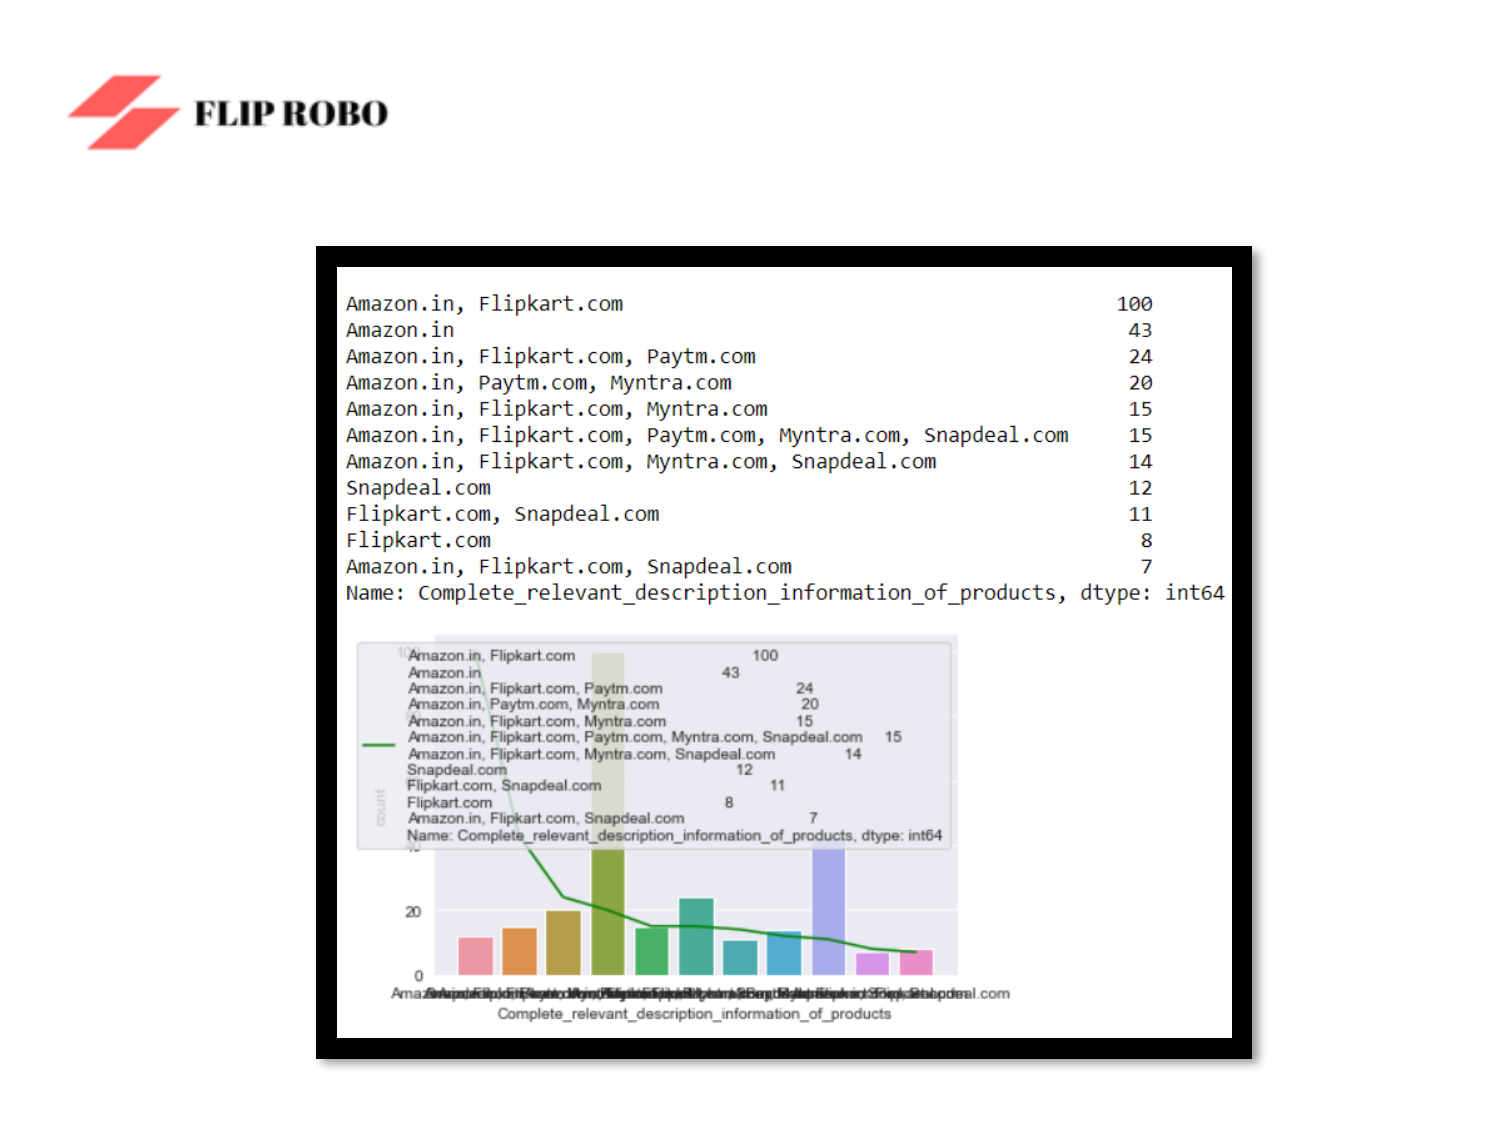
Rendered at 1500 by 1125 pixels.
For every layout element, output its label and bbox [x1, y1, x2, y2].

picture [336, 266, 1232, 1039]
picture [52, 54, 419, 180]
